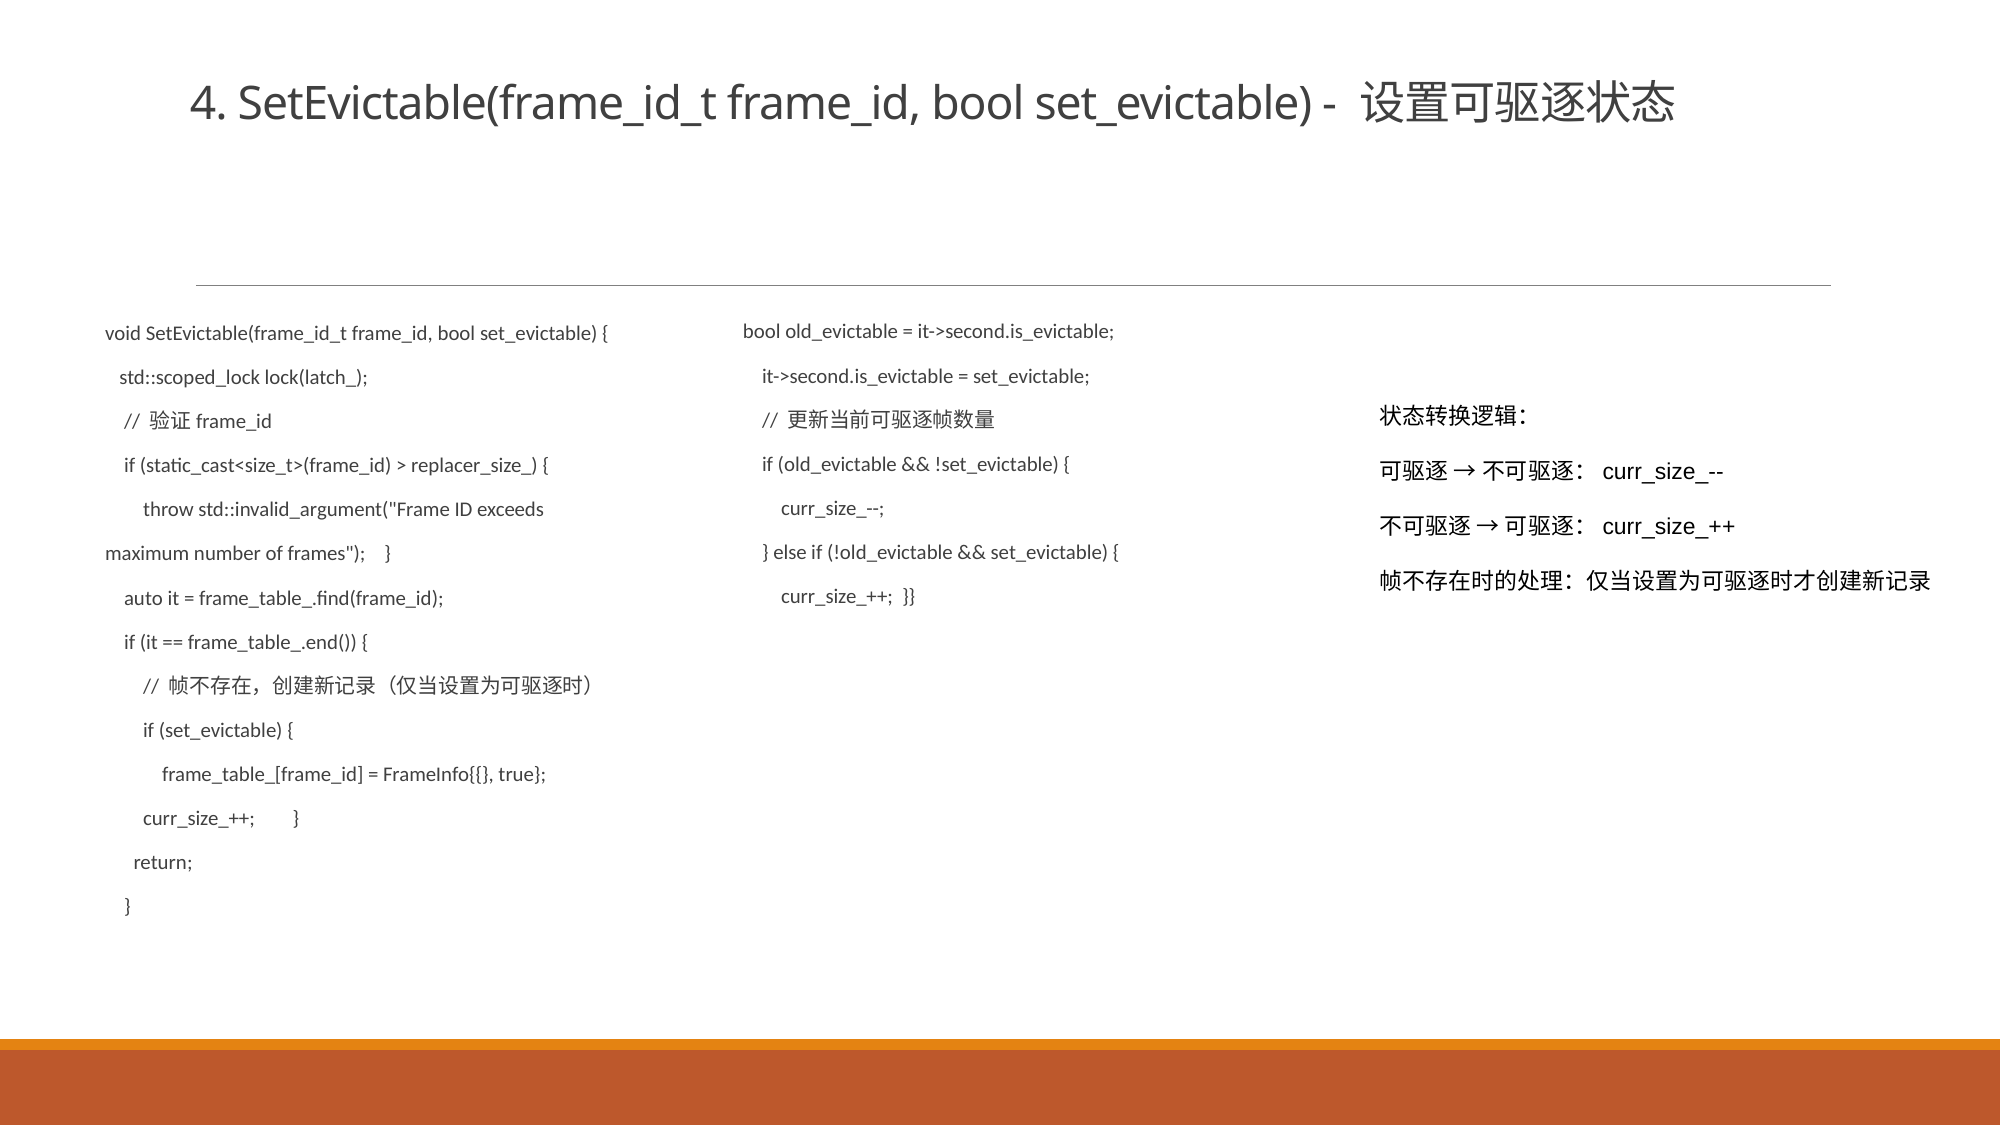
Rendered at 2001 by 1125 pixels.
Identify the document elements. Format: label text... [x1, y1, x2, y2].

text_box bool old_evictable = it->second.is_evictable; it->second.is_evictable = set_evictable; // 更新当前可驱逐帧数量 if (old_evictable && !set_evictable) { curr_size_--; } else if (!old_evictable && set_evictable) { curr_size_++; }} [742, 319, 1381, 1125]
title 4. SetEvictable(frame_id_t frame_id, bool set_evictable) - 设置可驱逐状态 [174, 23, 1825, 137]
list void SetEvictable(frame_id_t frame_id, bool set_evictable) { std::scoped_lock lock(latch_); // 验证frame_id if (static_cast<size_t>(frame_id) > replacer_size_) { throw std::invalid_argument("Frame ID exceeds maximum number of frames"); } auto it = frame_table_.find(frame_id); if (it == frame_table_.end()) { // 帧不存在，创建新记录（仅当设置为可驱逐时） if (set_evictable) { frame_table_[frame_id] = FrameInfo{{}, true}; curr_size_++; } return; } [105, 320, 742, 958]
text_box 状态转换逻辑： 可驱逐 → 不可驱逐：curr_size_-- 不可驱逐 → 可驱逐：curr_size_++ 帧不存在时的处理：仅当设置为可驱逐时才创建新记录 [1381, 394, 2000, 602]
